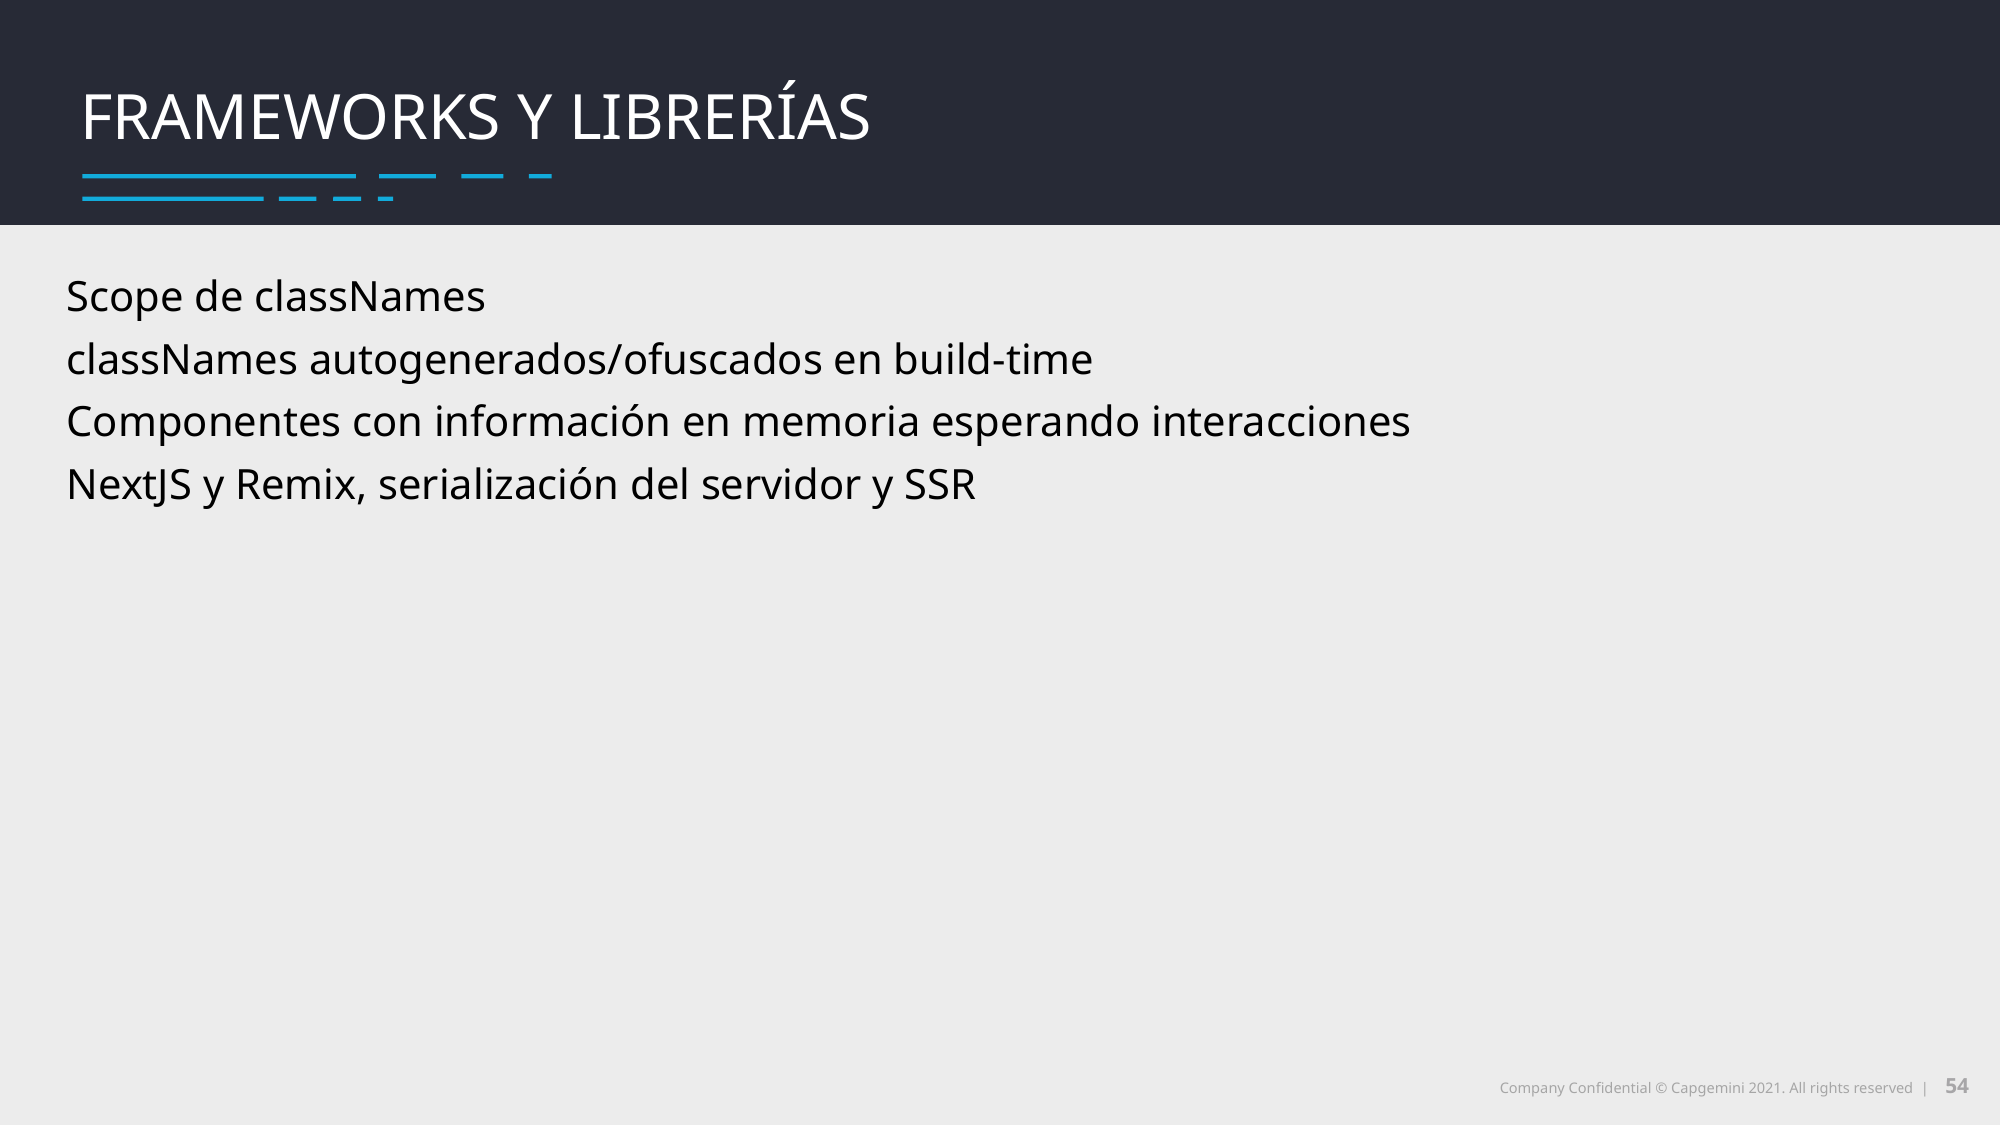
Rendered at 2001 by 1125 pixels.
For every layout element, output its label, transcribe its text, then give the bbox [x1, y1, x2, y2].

text_box 54 [1903, 1072, 2000, 1101]
list Scope de classNames classNames autogenerados/ofuscados en build-time Componentes con información en memoria esperando interacciones NextJS y Remix, serialización del servidor y SSR [65, 269, 1938, 1049]
text_box Frameworks y librerías [80, 76, 1749, 257]
text_box [0, 0, 2000, 225]
